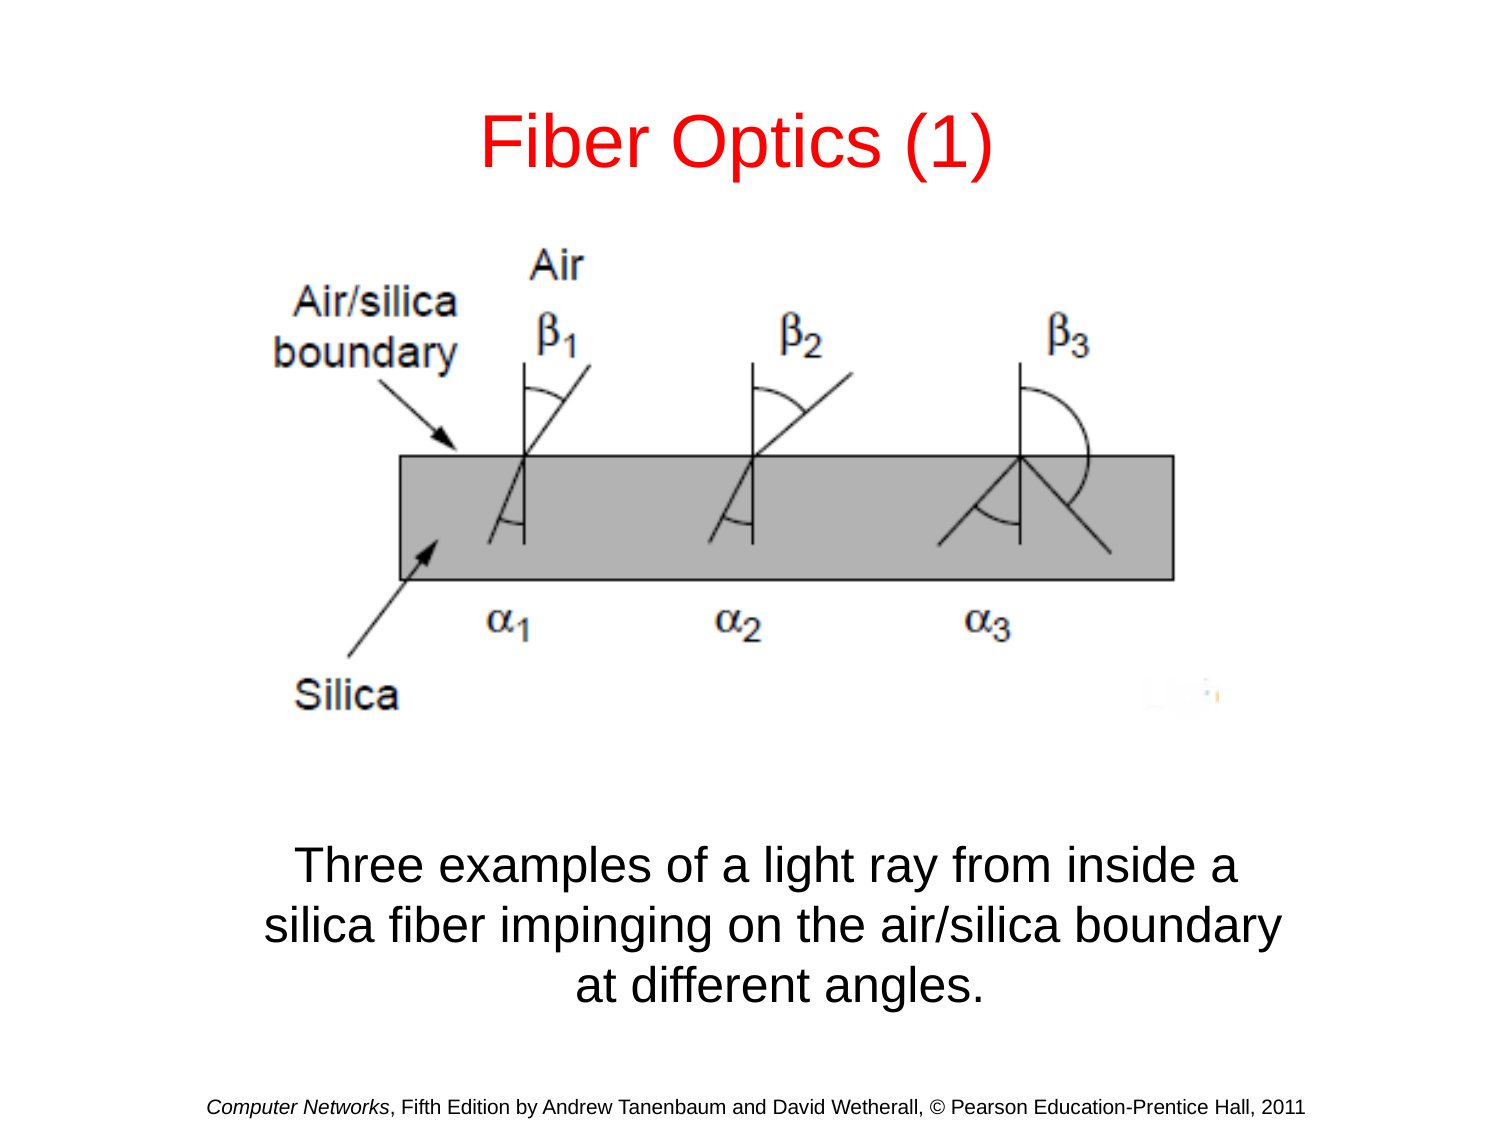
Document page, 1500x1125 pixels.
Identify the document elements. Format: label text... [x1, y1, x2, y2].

list Three examples of a light ray from inside a silica fiber impinging on the air/silica boundary at different angles. [46, 824, 1500, 1051]
title Fiber Optics (1) [62, 49, 1413, 226]
picture [249, 237, 1219, 765]
footer Computer Networks, Fifth Edition by Andrew Tanenbaum and David Wetherall, © Pearson Education-Prentice Hall, 2011 [50, 1087, 1463, 1125]
